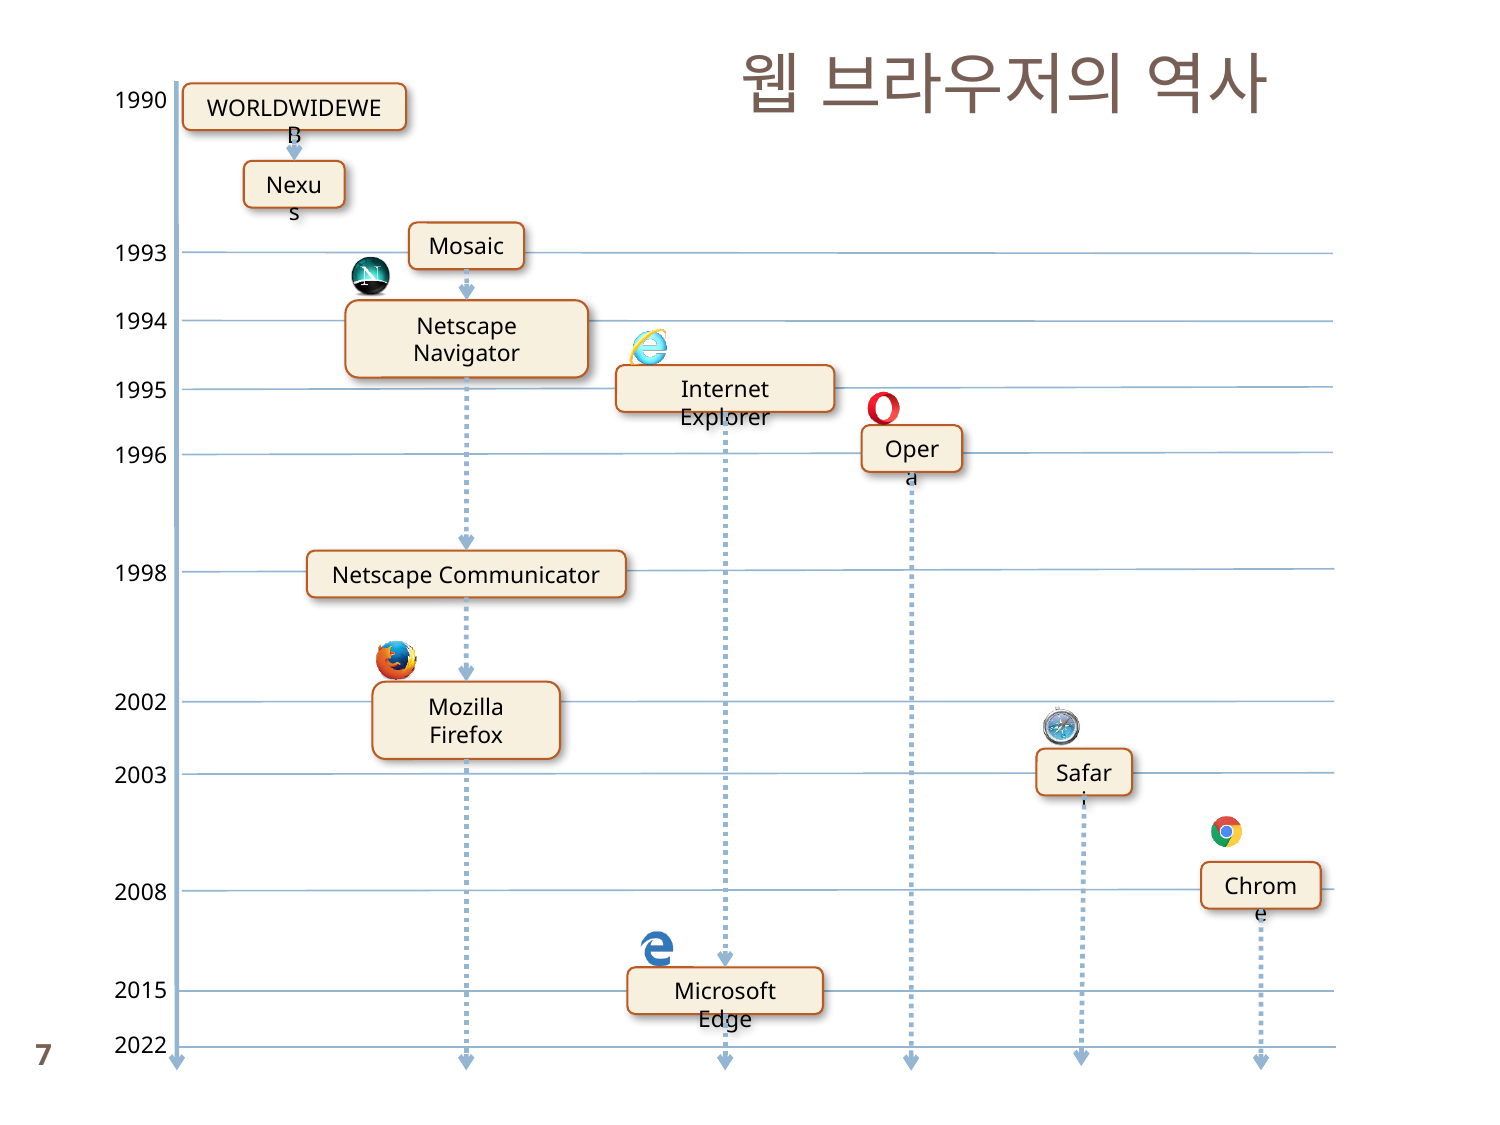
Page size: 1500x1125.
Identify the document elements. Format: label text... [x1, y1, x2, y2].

slide_number 7 [0, 1025, 88, 1088]
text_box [100, 77, 1337, 1071]
text_box 웹 브라우저의 역사 [725, 34, 1352, 159]
